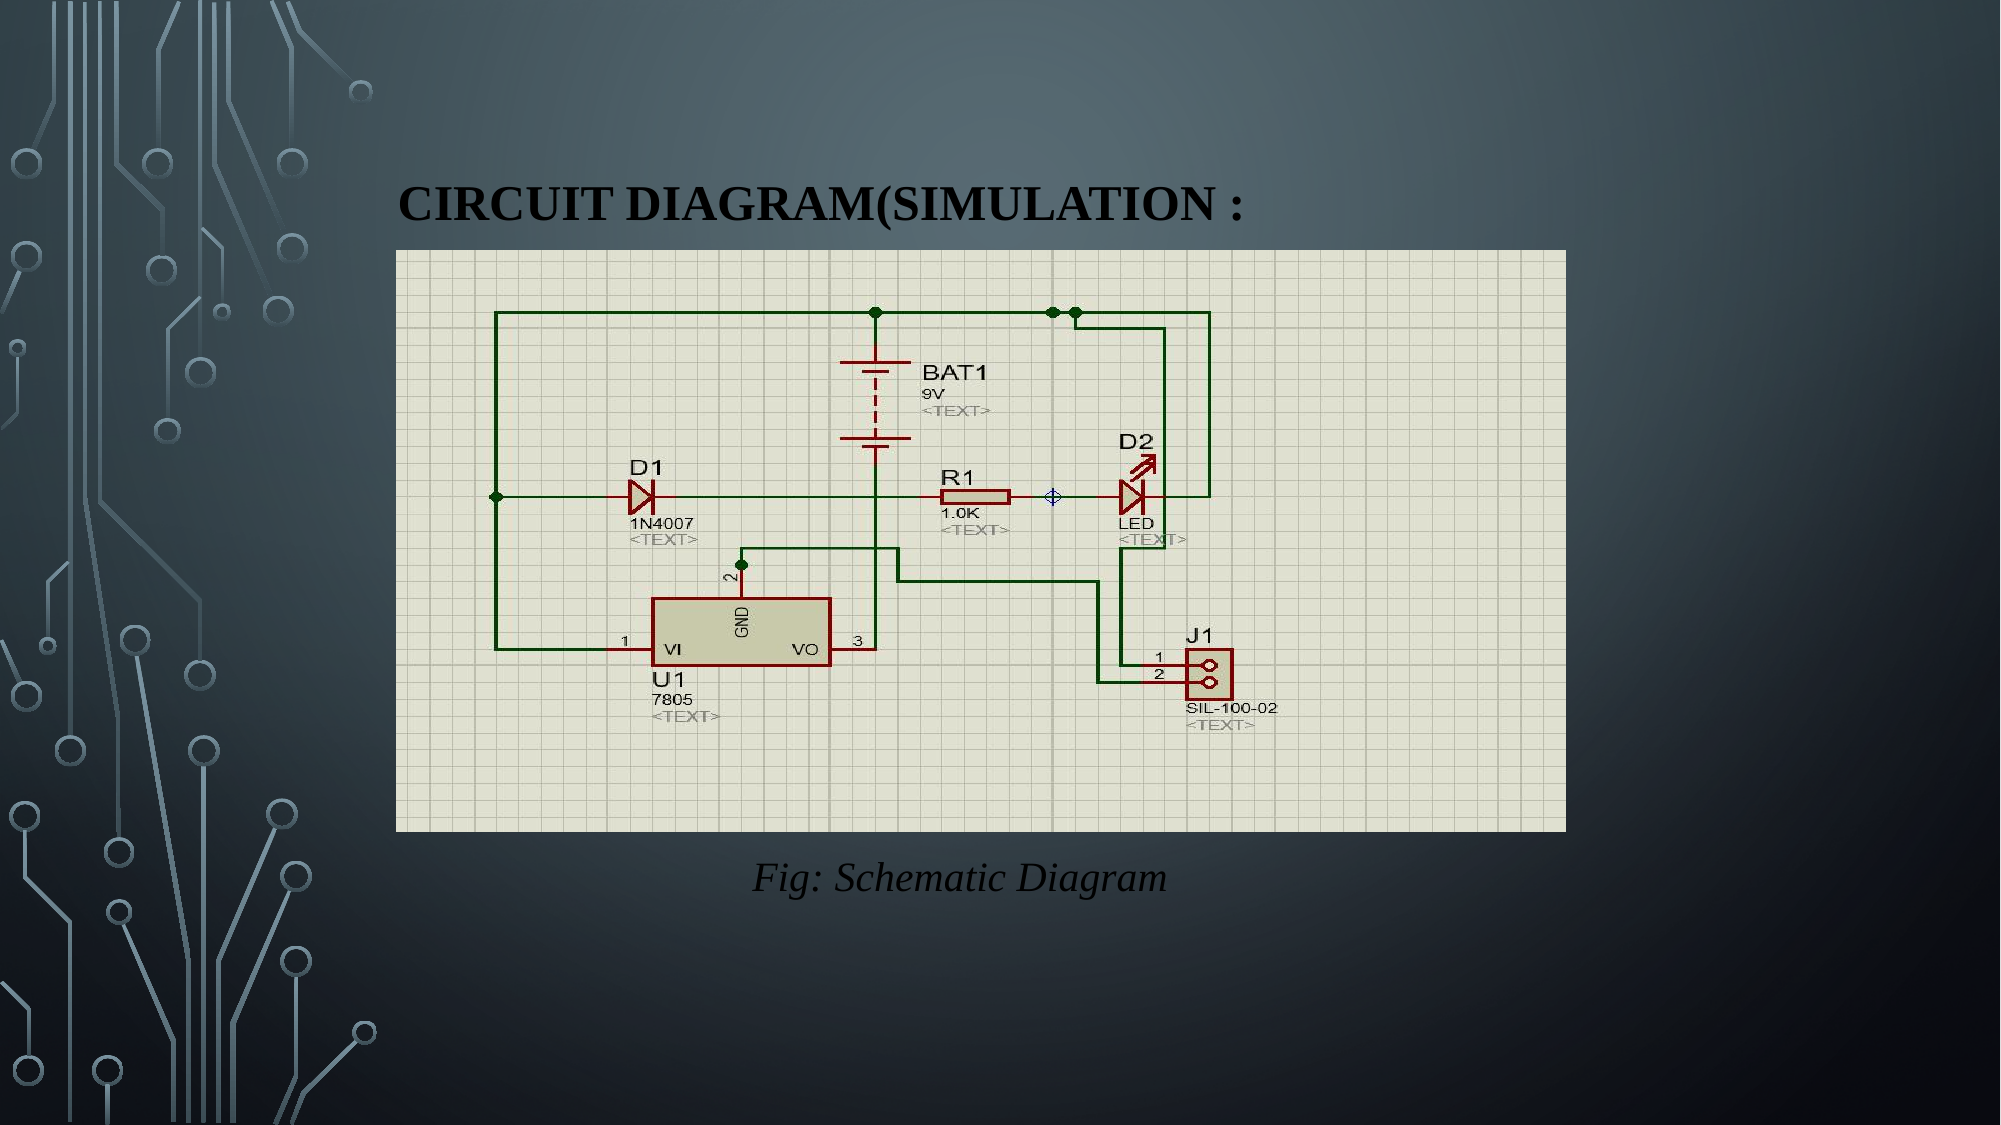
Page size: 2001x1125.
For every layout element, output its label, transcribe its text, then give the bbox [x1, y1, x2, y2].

picture [396, 249, 1566, 832]
title Circuit diagram(Simulation : [382, 157, 1266, 240]
text_box Fig: Schematic Diagram [737, 842, 1266, 908]
